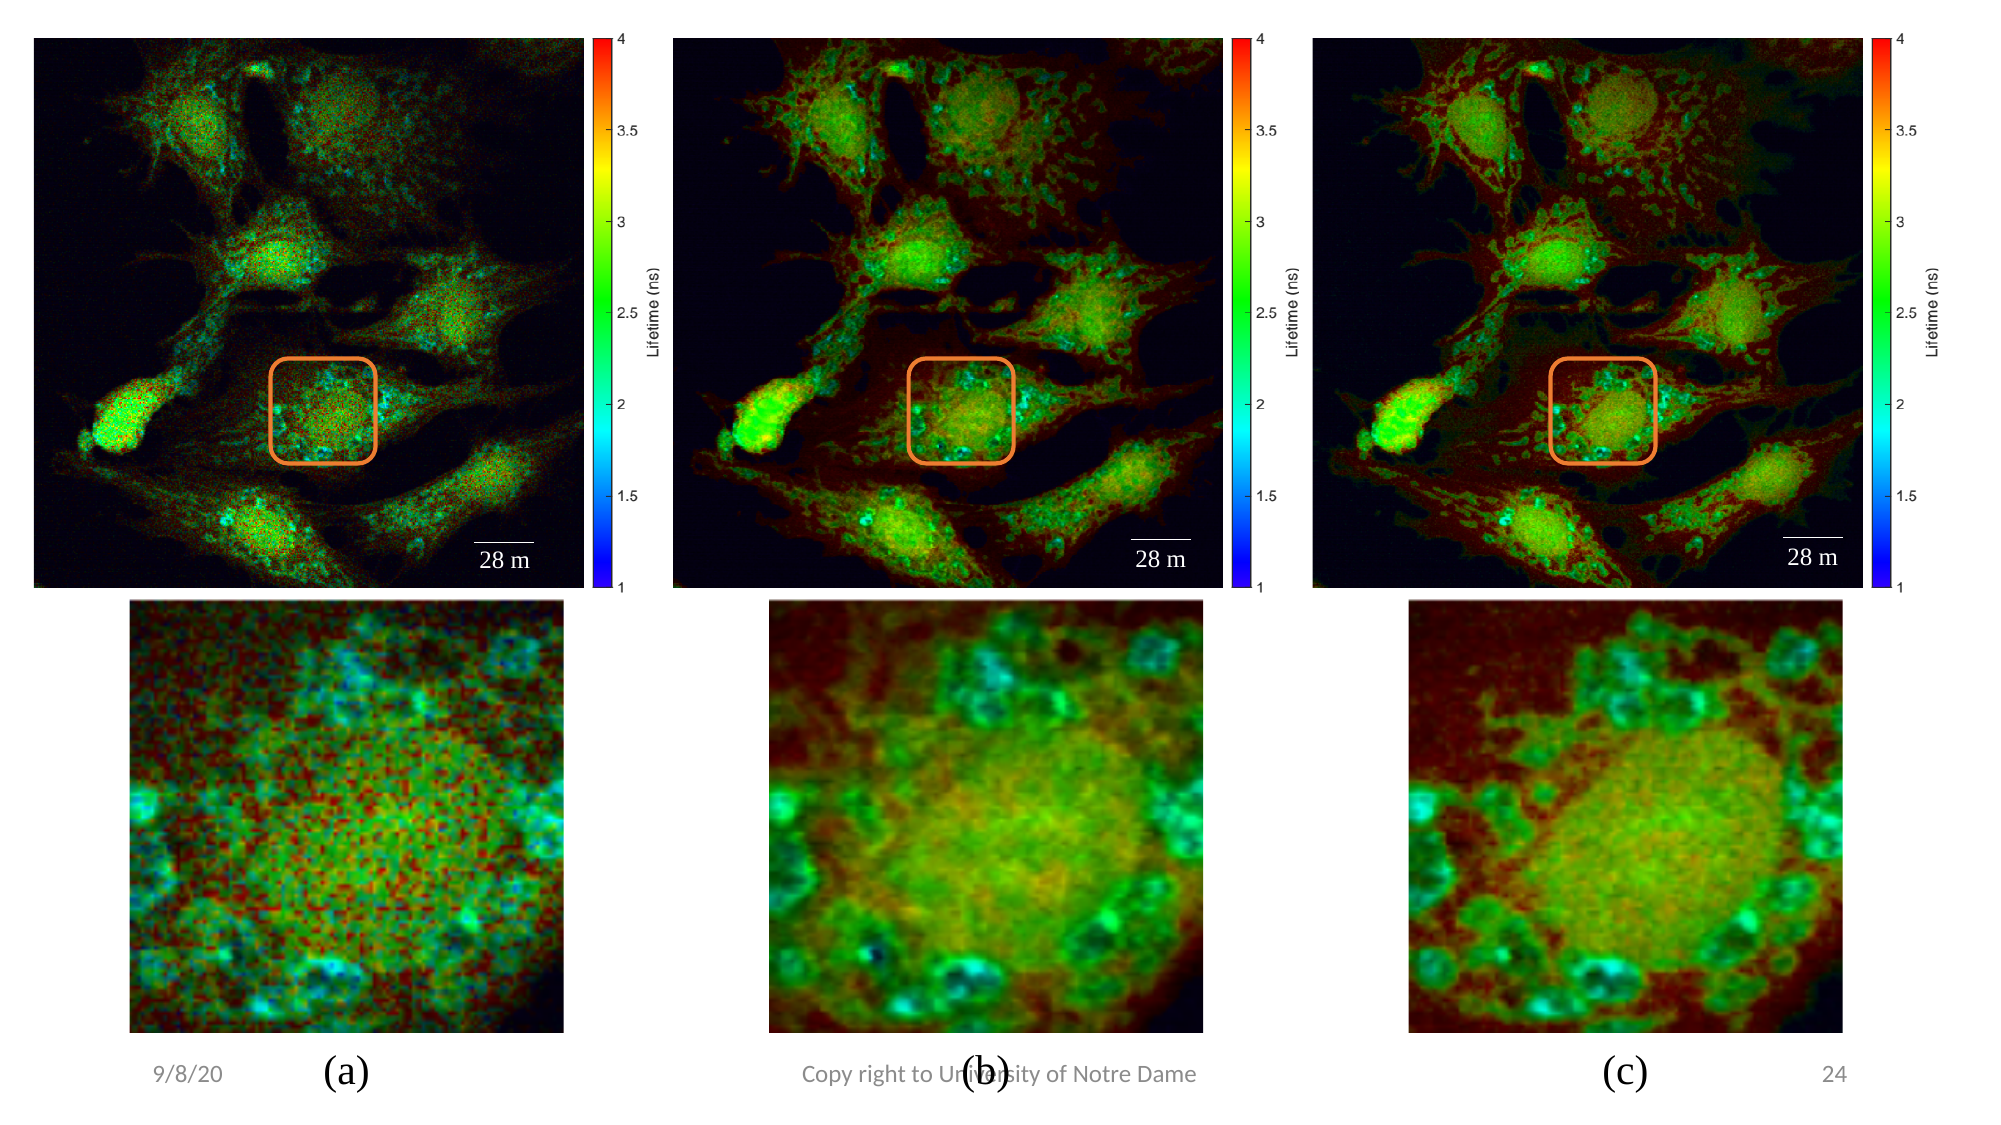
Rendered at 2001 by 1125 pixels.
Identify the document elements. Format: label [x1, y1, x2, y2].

text_box [33, 32, 1939, 1101]
